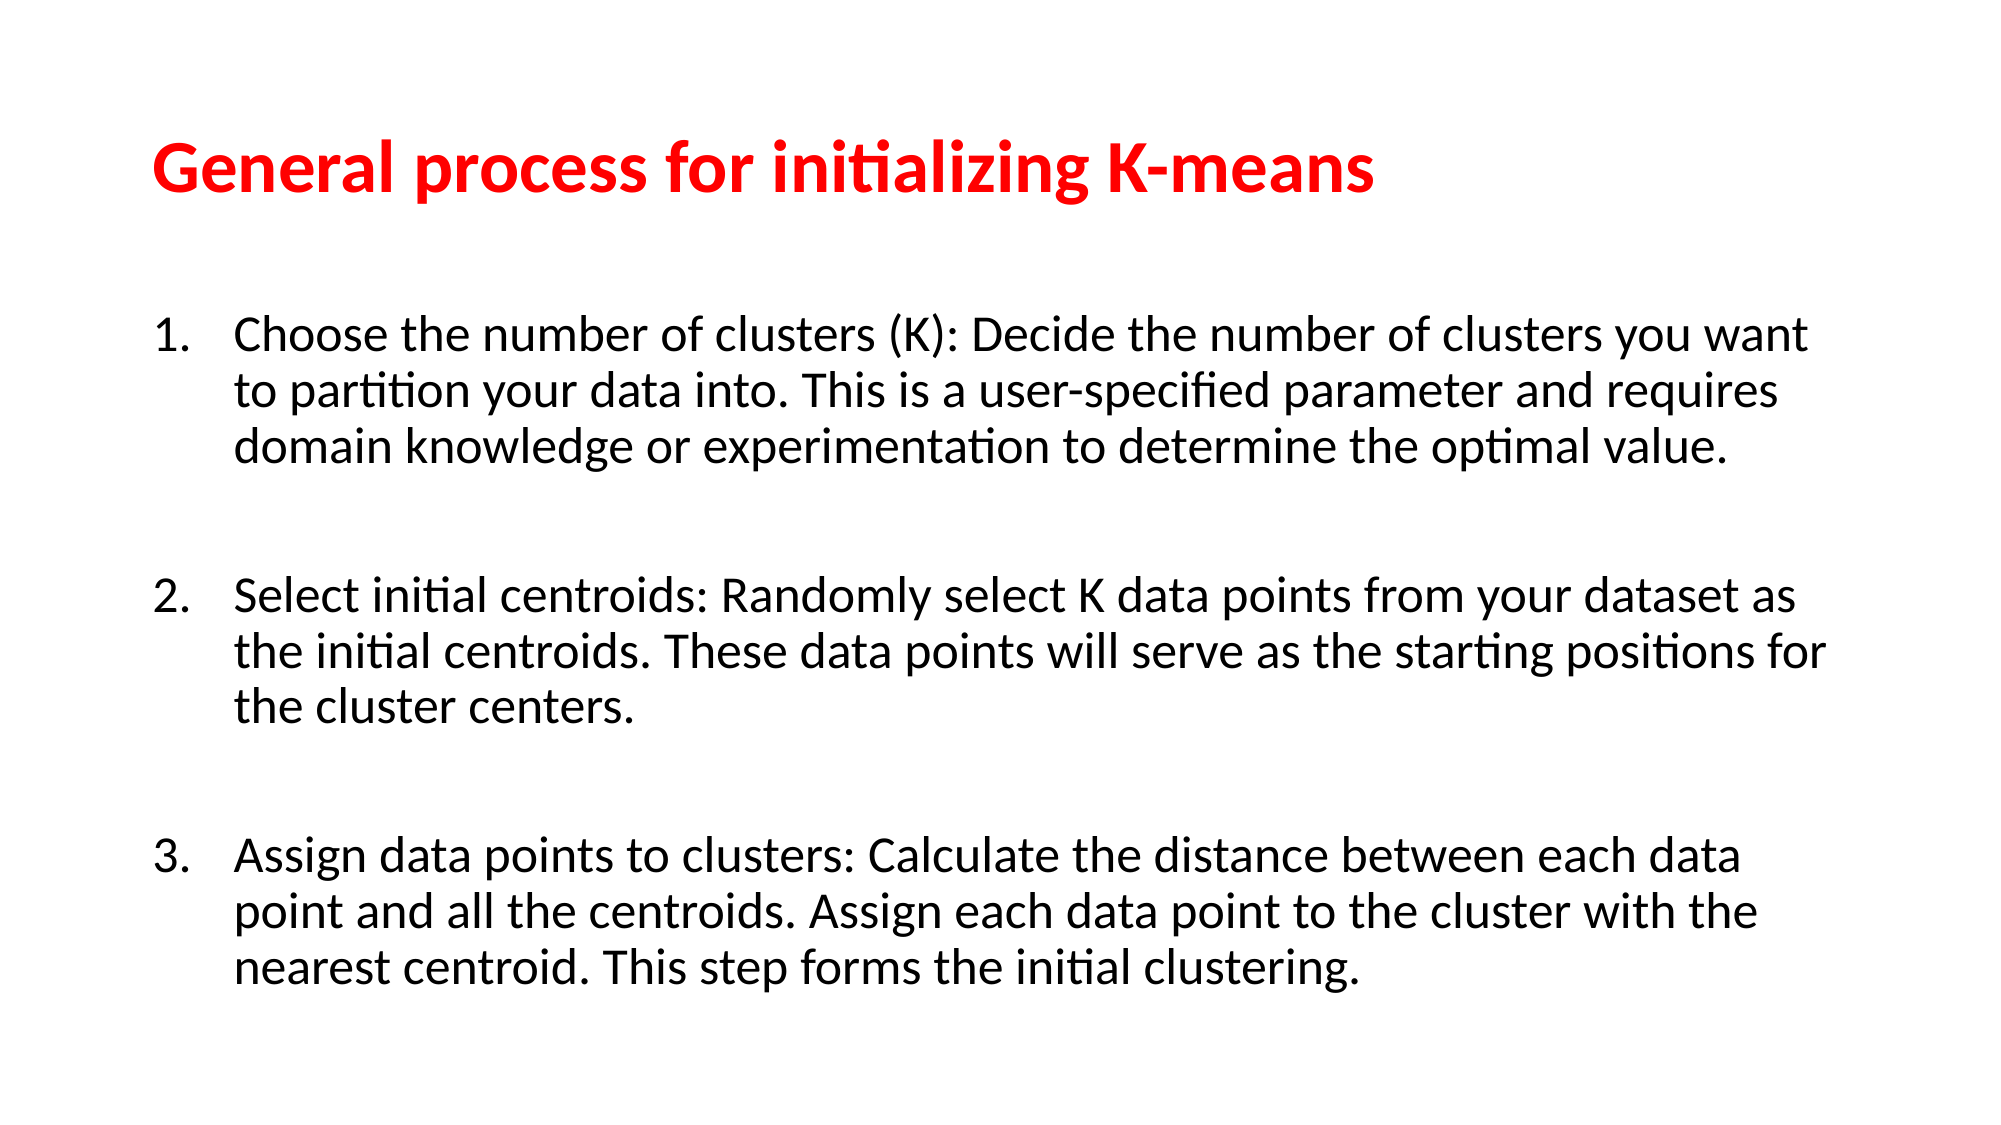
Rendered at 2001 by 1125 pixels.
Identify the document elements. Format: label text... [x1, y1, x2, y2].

title General process for initializing K-means [137, 59, 1863, 278]
list Choose the number of clusters (K): Decide the number of clusters you want to partition your data into. This is a user-specified parameter and requires domain knowledge or experimentation to determine the optimal value. Select initial centroids: Randomly select K data points from your dataset as the initial centroids. These data points will serve as the starting positions for the cluster centers. Assign data points to clusters: Calculate the distance between each data point and all the centroids. Assign each data point to the cluster with the nearest centroid. This step forms the initial clustering. [137, 299, 1863, 1014]
